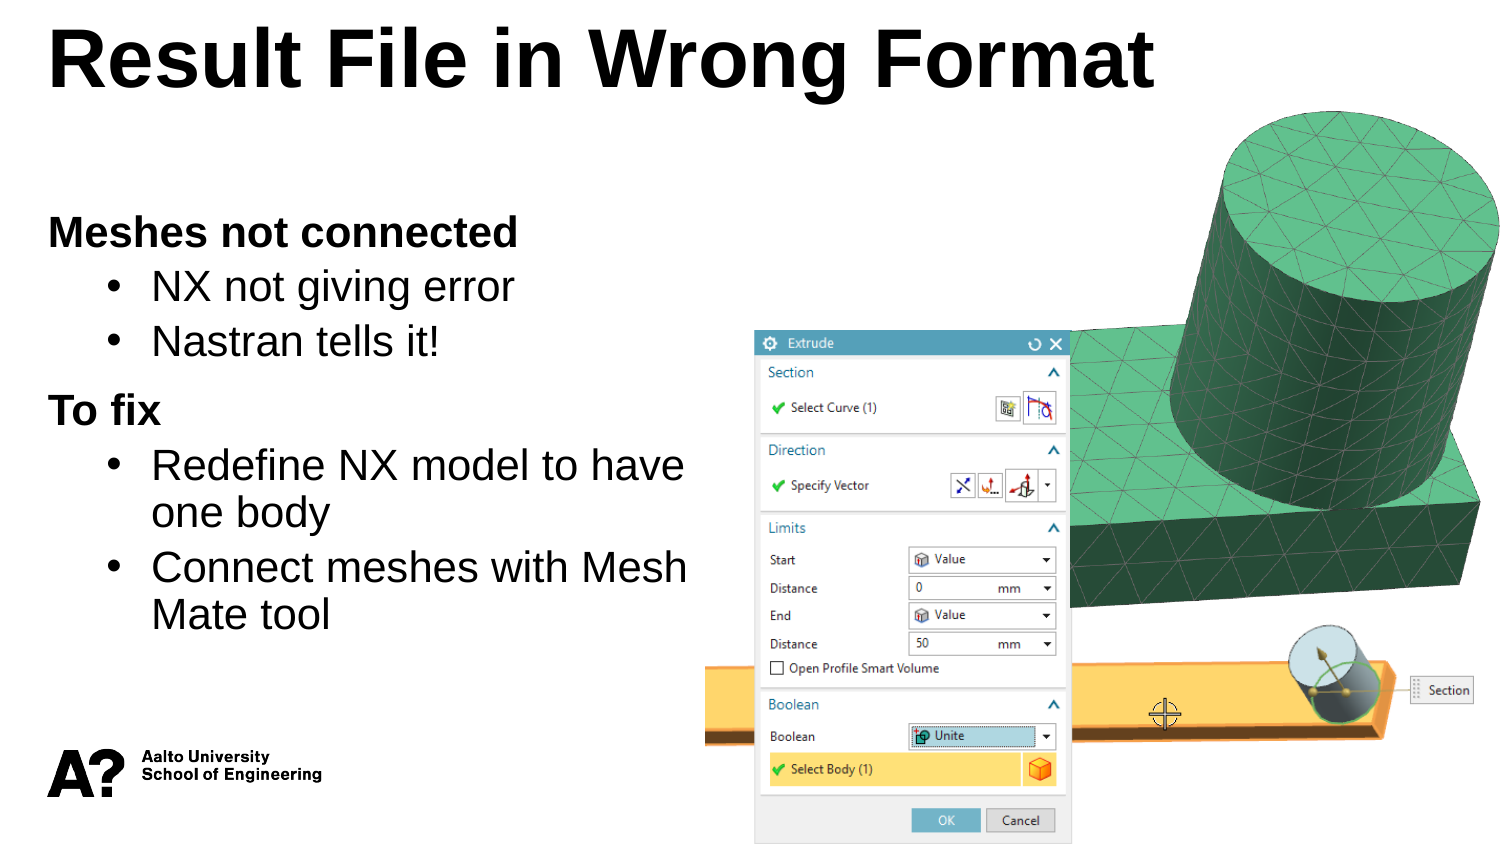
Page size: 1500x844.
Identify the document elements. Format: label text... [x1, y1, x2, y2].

picture [705, 110, 1500, 844]
list Result File in Wrong Format [47, 4, 1442, 169]
picture [0, 703, 368, 844]
list Meshes not connected NX not giving error Nastran tells it! To fix Redefine NX model to have one body Connect meshes with Mesh Mate tool [47, 203, 746, 704]
